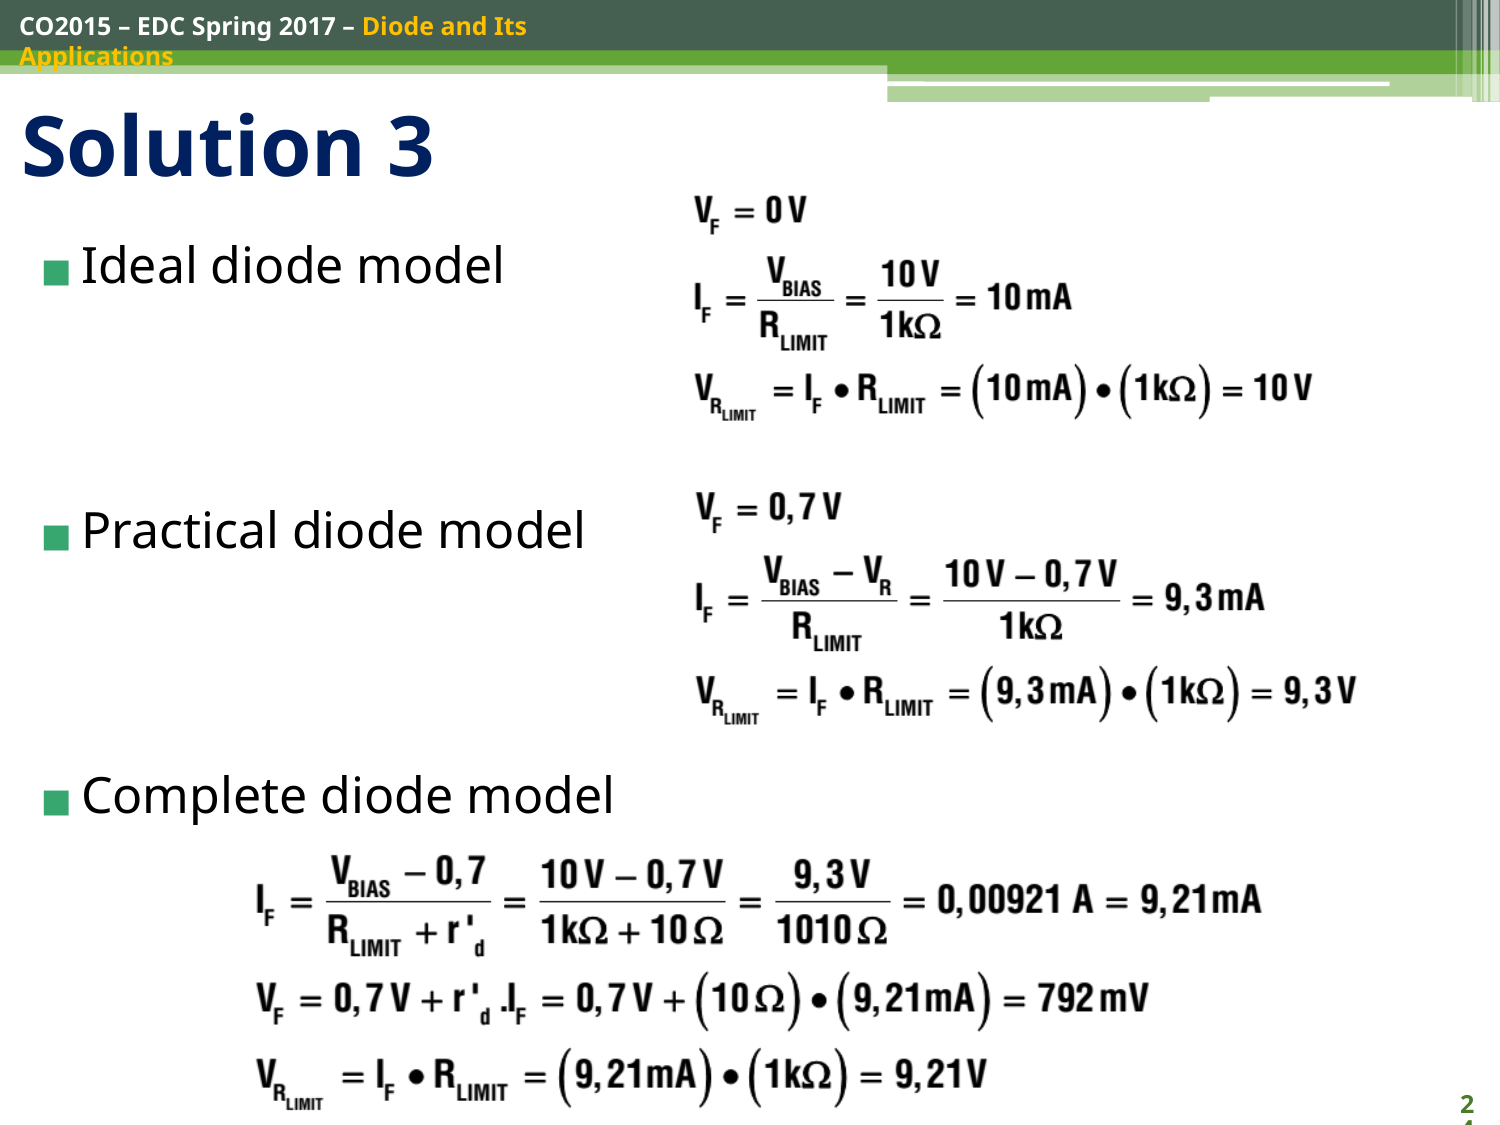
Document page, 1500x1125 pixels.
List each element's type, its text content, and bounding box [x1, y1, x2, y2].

picture [241, 846, 1272, 1118]
list Ideal diode model Practical diode model Complete diode model [6, 225, 1485, 1079]
title Solution 3 [6, 77, 1485, 209]
picture [691, 191, 1330, 428]
picture [690, 486, 1364, 737]
